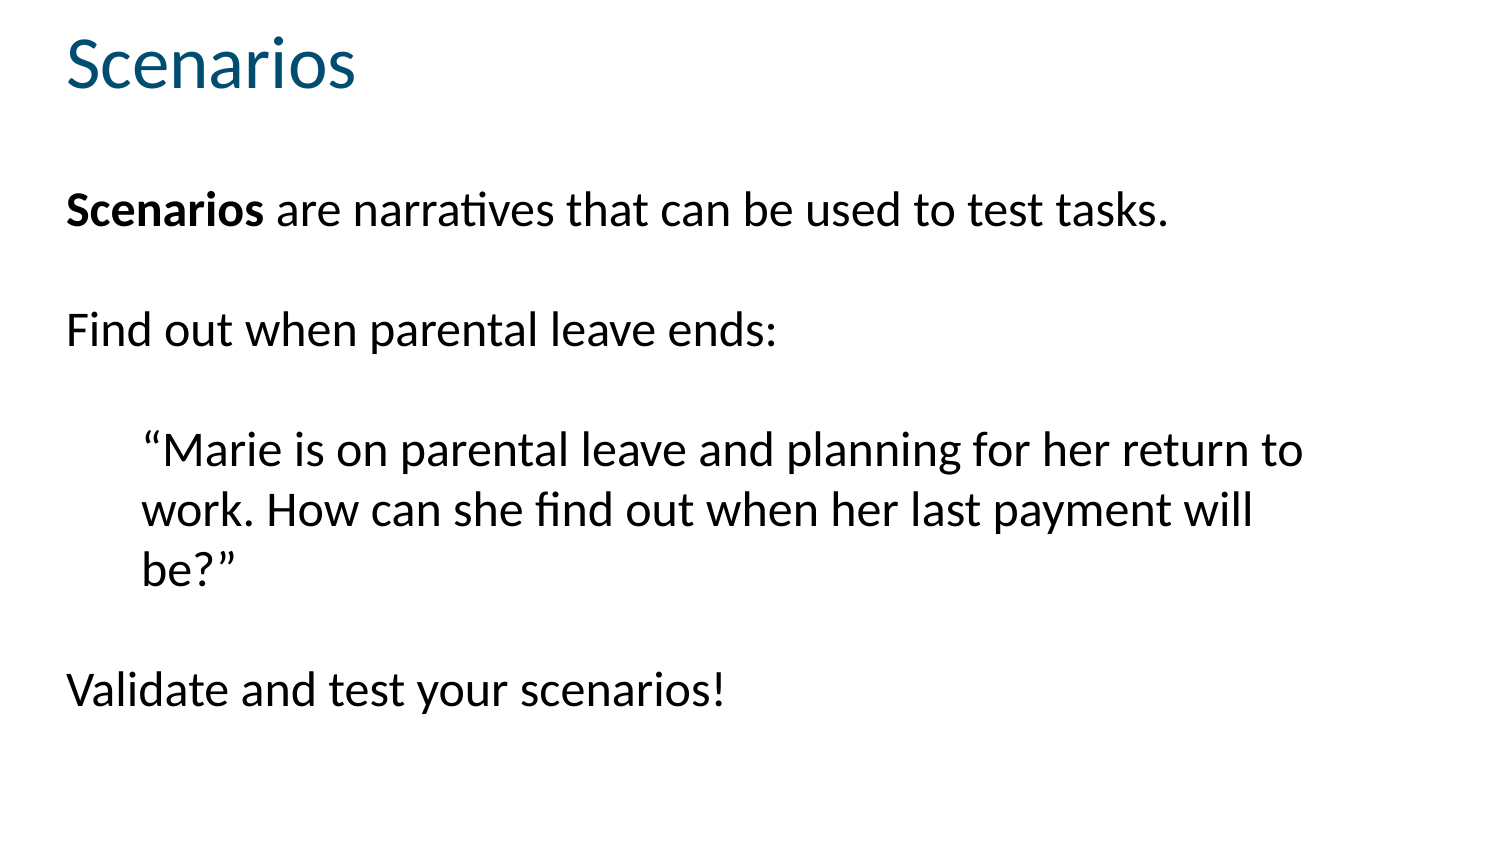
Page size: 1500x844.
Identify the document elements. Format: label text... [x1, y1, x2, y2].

title Scenarios [51, 11, 1449, 106]
list Scenarios are narratives that can be used to test tasks. Find out when parental leave ends: “Marie is on parental leave and planning for her return to work. How can she find out when her last payment will be?” Validate and test your scenarios! [51, 160, 1333, 683]
